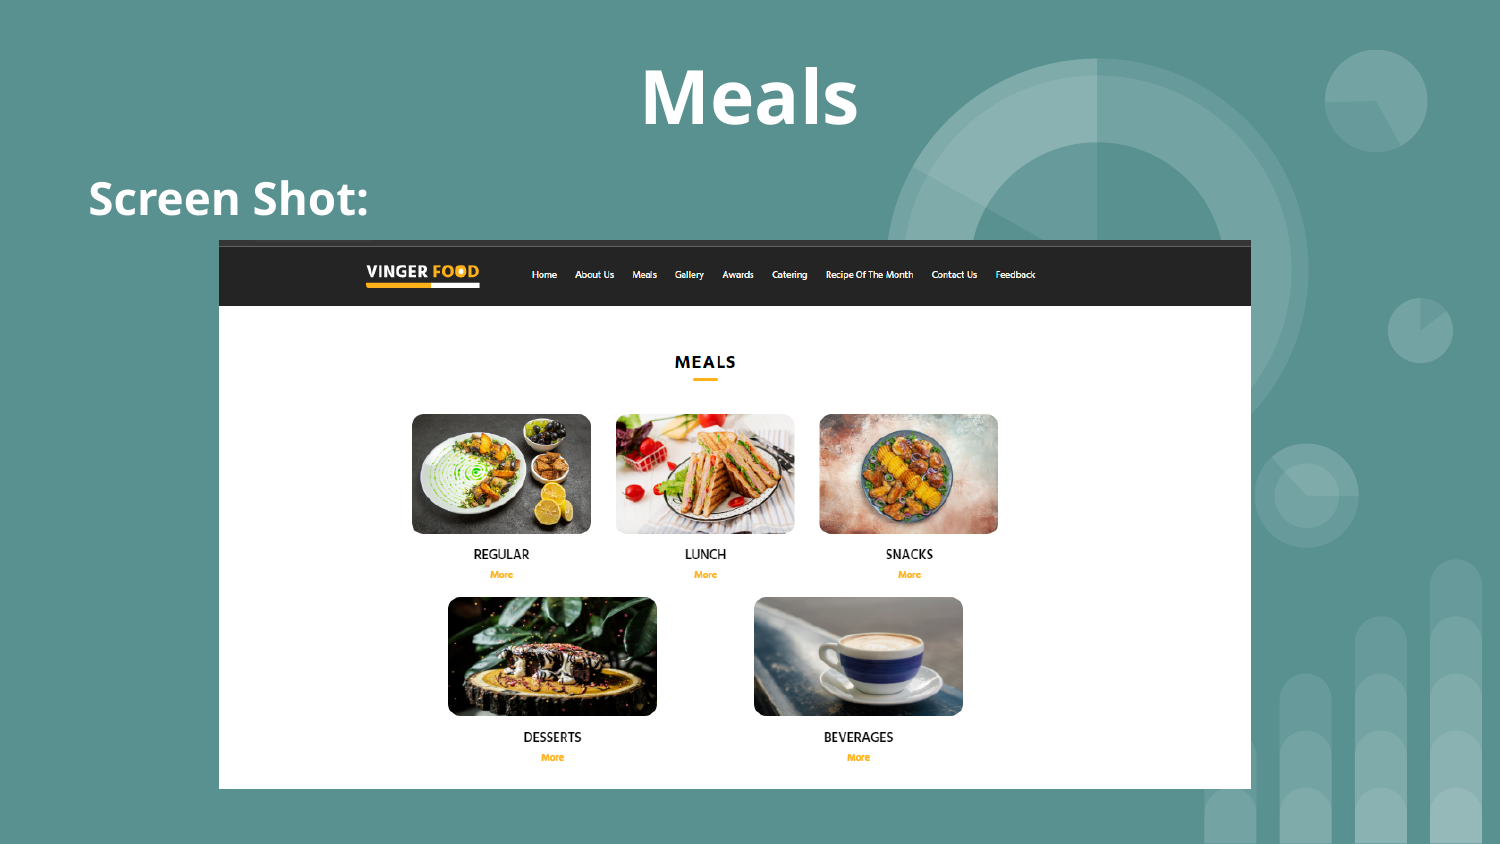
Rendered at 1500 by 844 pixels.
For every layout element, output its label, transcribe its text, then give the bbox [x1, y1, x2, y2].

title Meals [551, 34, 949, 239]
picture [219, 240, 1251, 789]
text_box Screen Shot: [73, 154, 391, 240]
